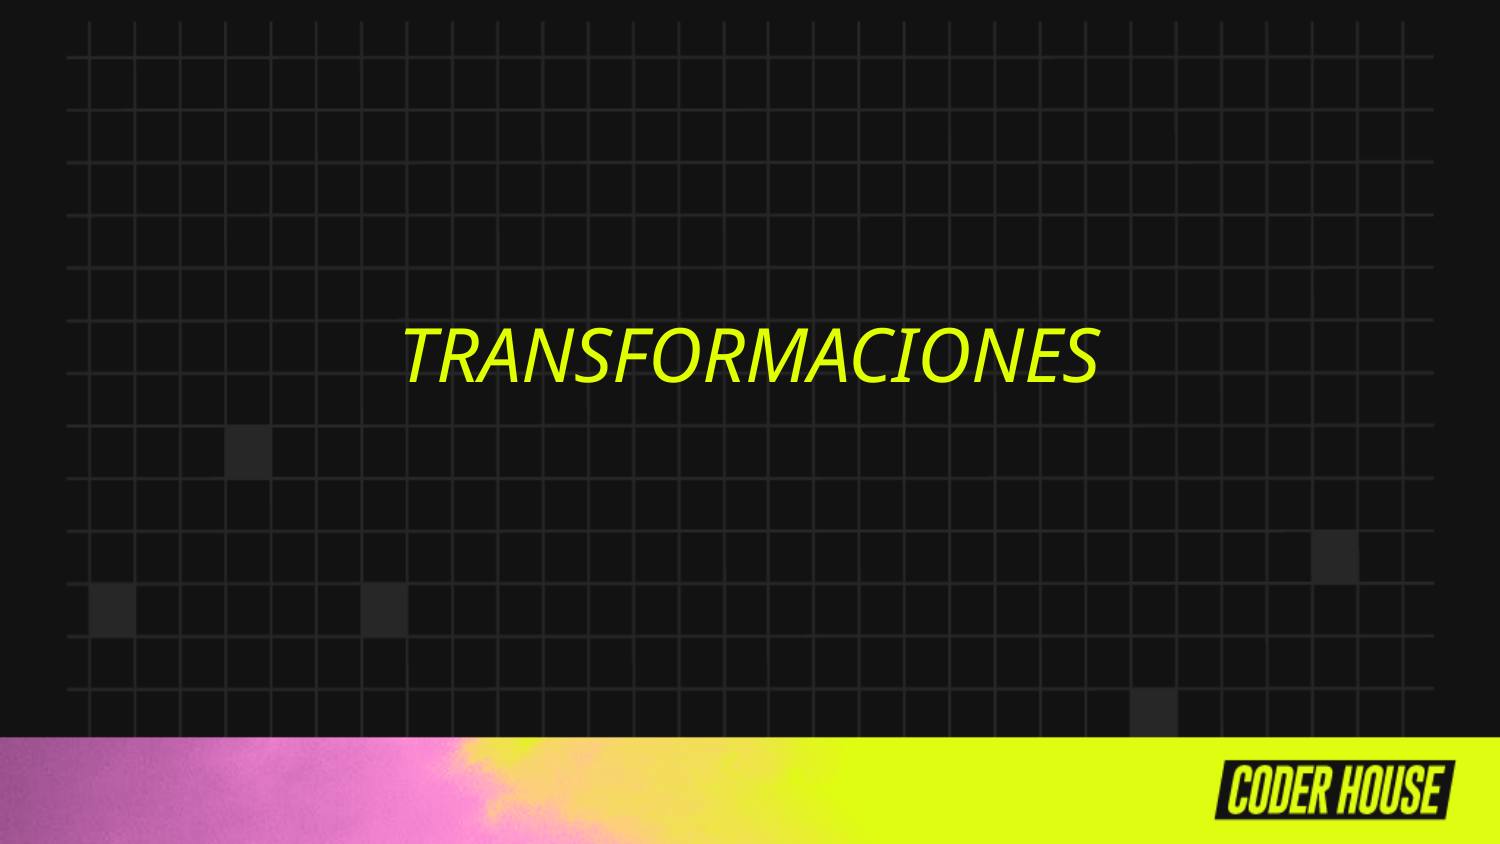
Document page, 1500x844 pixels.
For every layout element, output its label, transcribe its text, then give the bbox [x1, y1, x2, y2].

picture [0, 0, 1500, 844]
text_box TRANSFORMACIONES [229, 271, 1271, 434]
